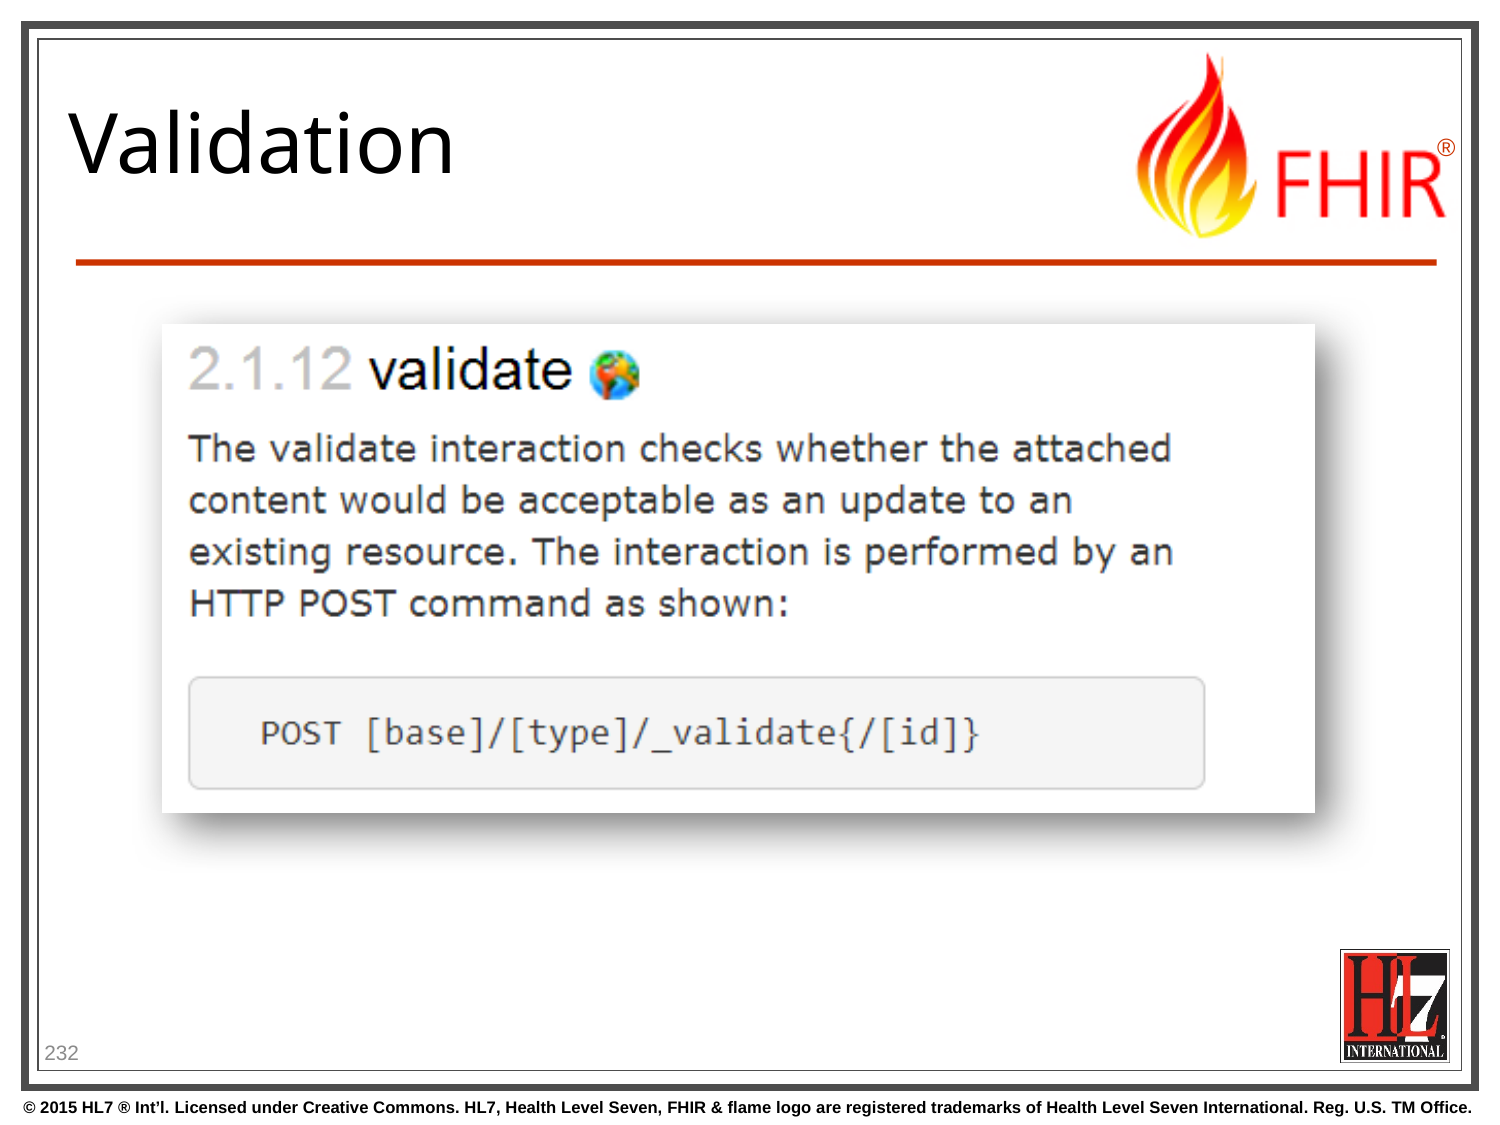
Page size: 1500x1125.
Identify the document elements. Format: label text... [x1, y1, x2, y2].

picture [1124, 42, 1458, 249]
picture [162, 324, 1315, 813]
title Validation [53, 54, 1128, 244]
slide_number 232 [29, 1034, 148, 1071]
picture [1340, 949, 1450, 1063]
